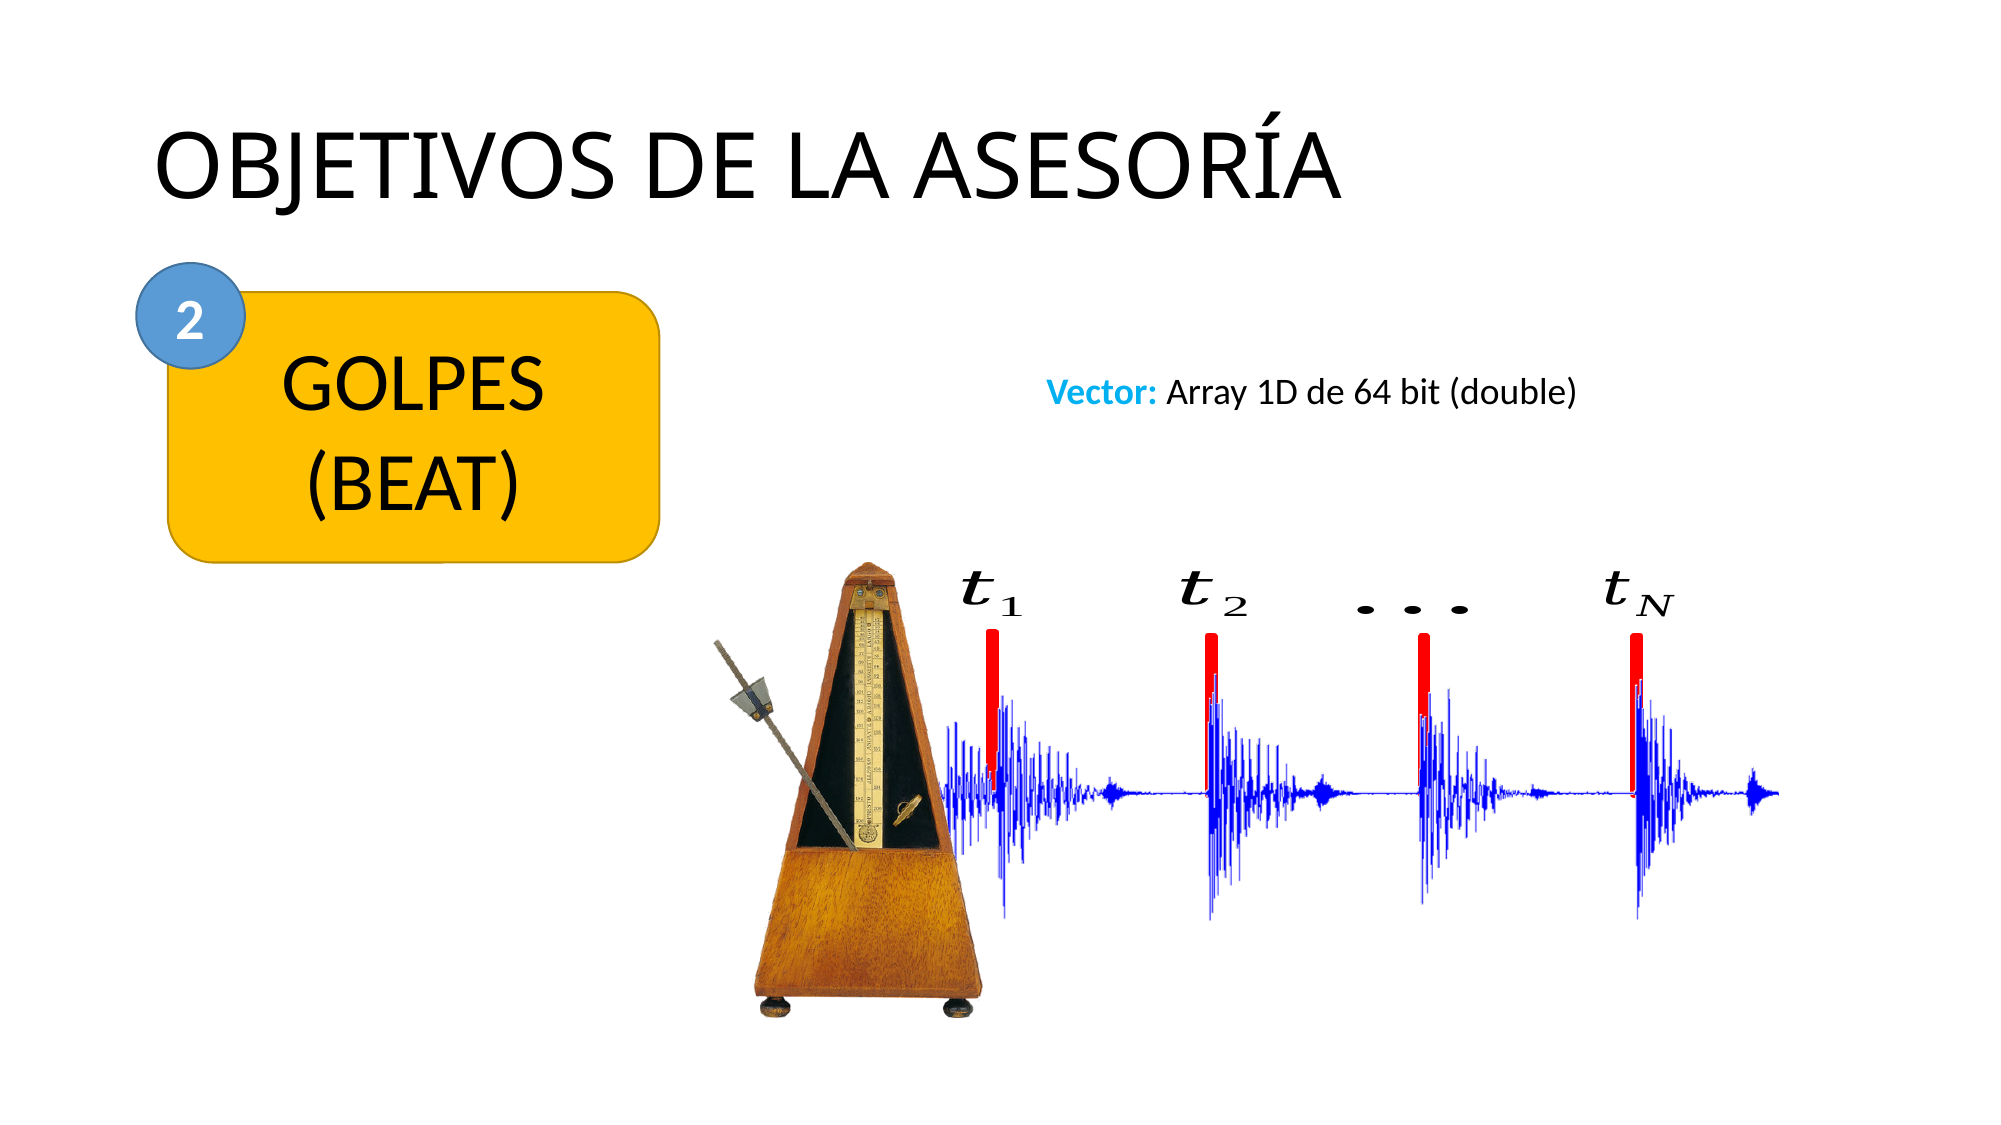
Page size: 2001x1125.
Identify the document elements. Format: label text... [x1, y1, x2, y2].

text_box 2 [135, 261, 246, 370]
text_box Vector: Array 1D de 64 bit (double) [957, 359, 1668, 419]
title OBJETIVOS DE LA ASESORÍA [137, 59, 1863, 278]
picture [713, 562, 1779, 1018]
text_box GOLPES (BEAT) [166, 291, 661, 564]
